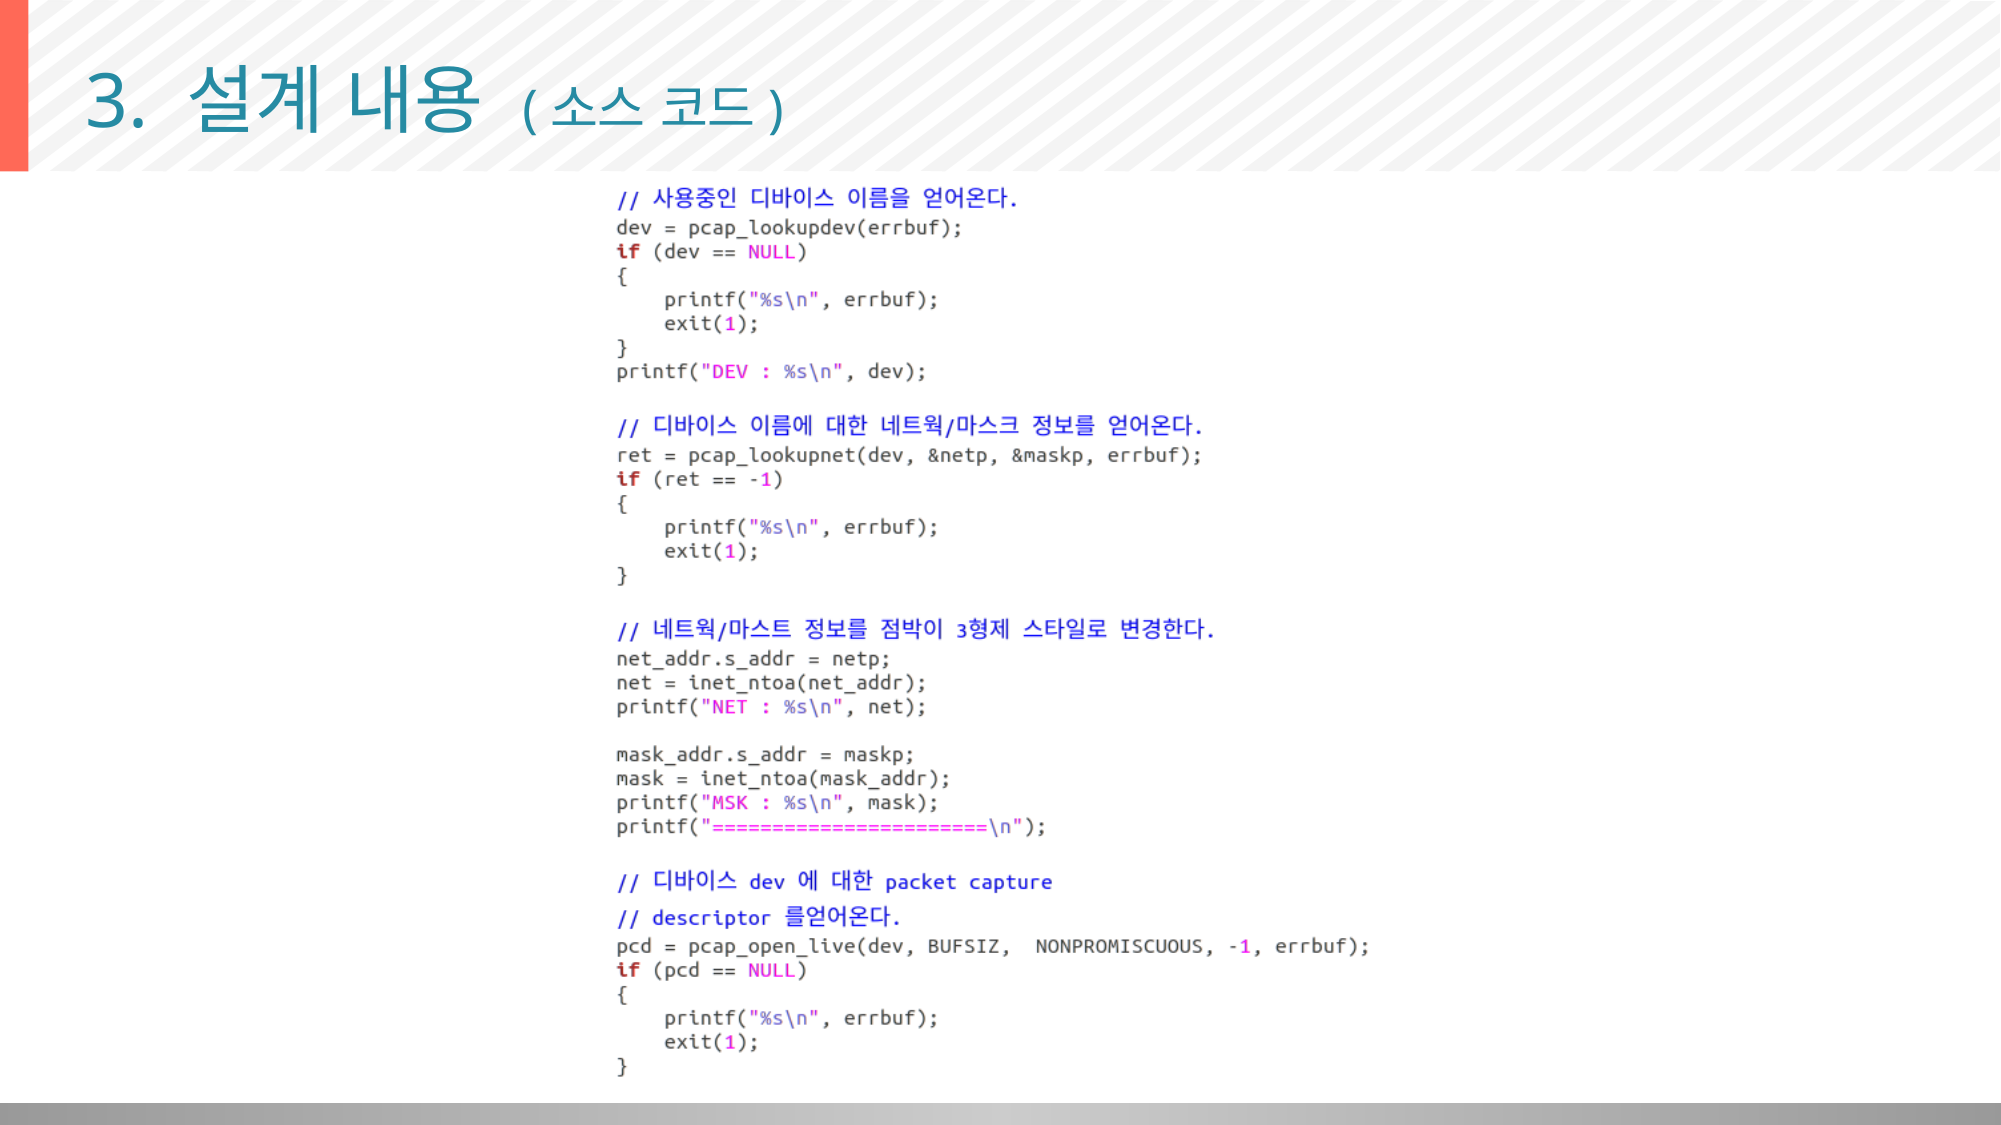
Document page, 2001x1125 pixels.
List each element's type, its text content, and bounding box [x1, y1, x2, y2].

title 3. 설계 내용 (소스 코드) [70, 20, 1925, 175]
picture [610, 180, 1386, 1102]
